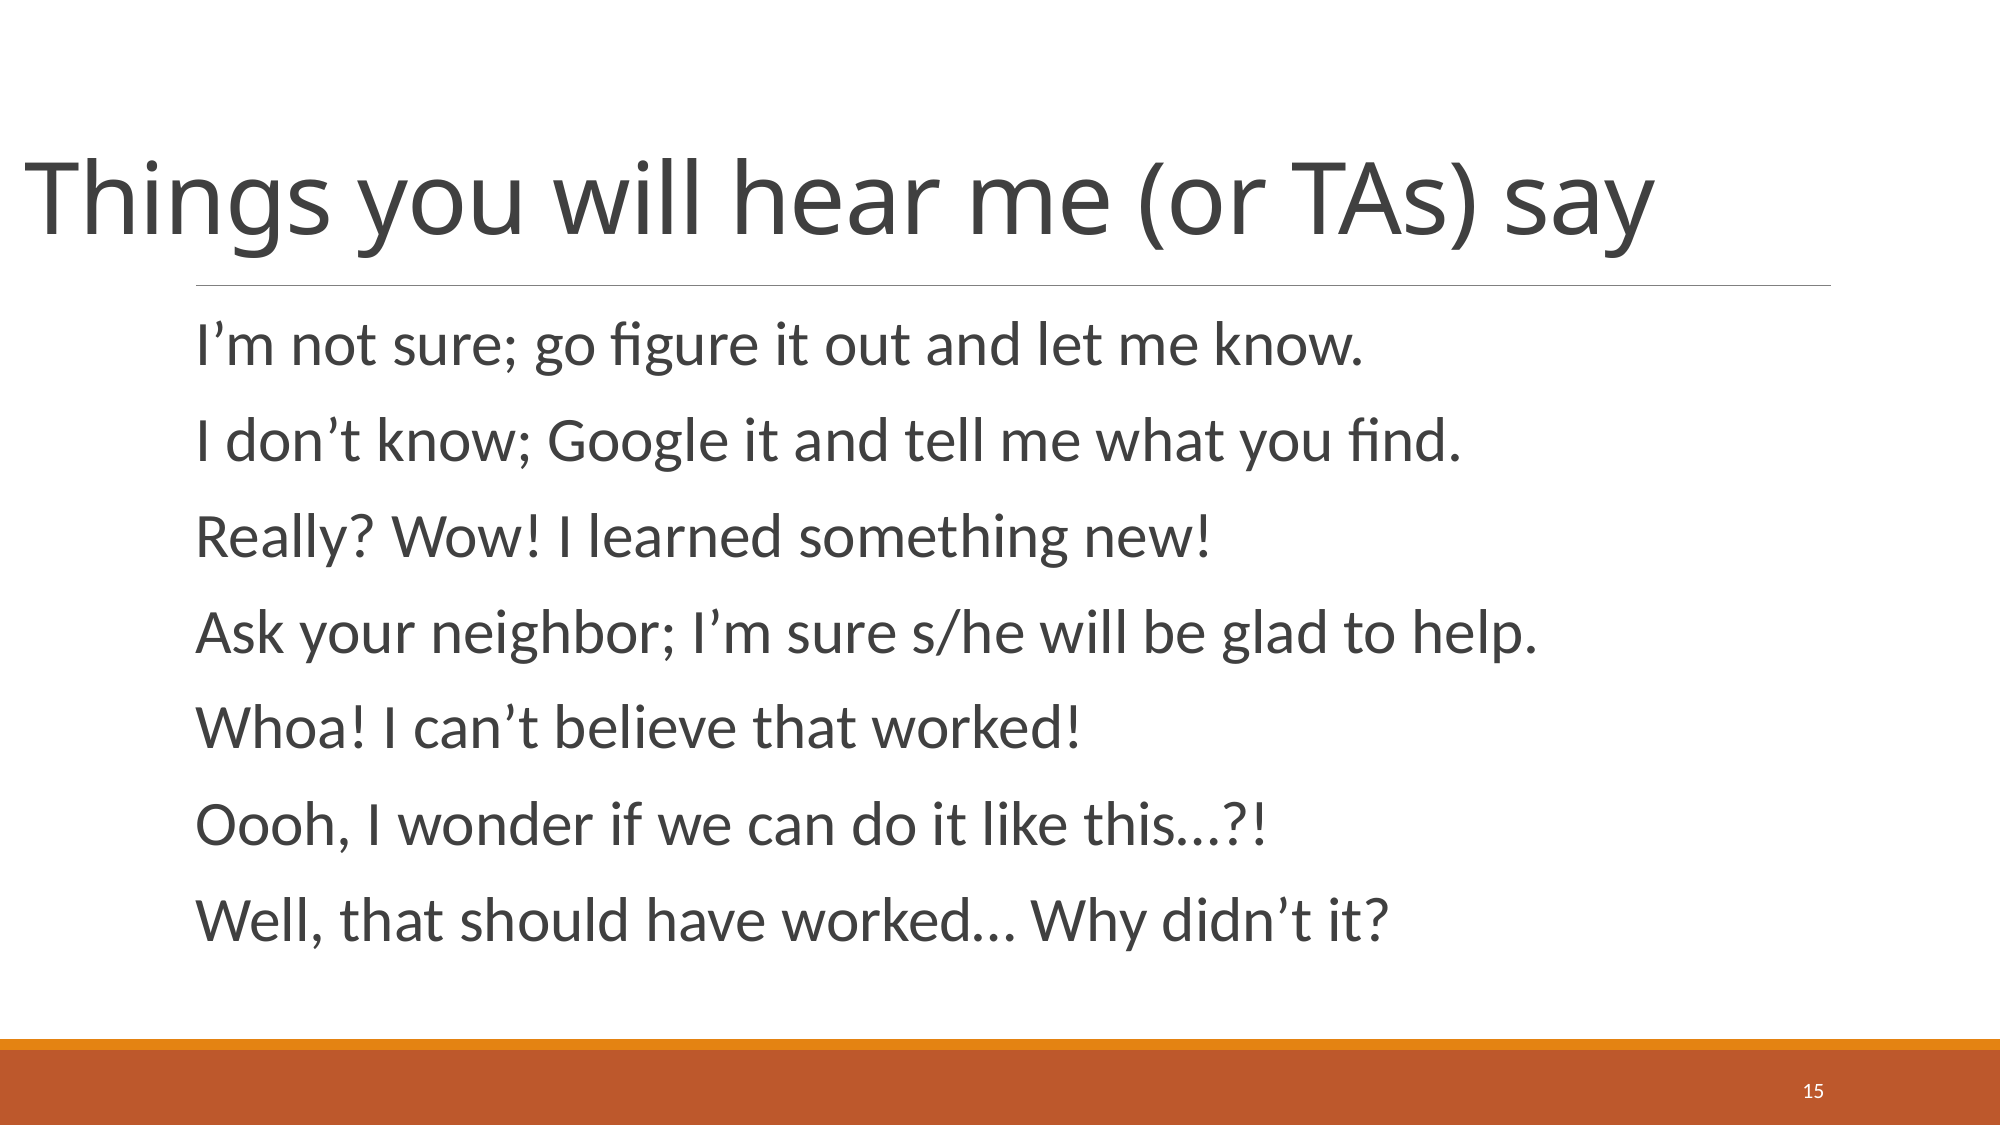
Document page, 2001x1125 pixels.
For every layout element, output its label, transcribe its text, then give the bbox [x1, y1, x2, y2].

list I’m not sure; go figure it out and let me know. I don’t know; Google it and tell me what you find. Really? Wow! I learned something new! Ask your neighbor; I’m sure s/he will be glad to help. Whoa! I can’t believe that worked! Oooh, I wonder if we can do it like this…?! Well, that should have worked… Why didn’t it? [180, 302, 1830, 963]
slide_number 15 [1624, 1059, 1840, 1120]
title Things you will hear me (or TAs) say [9, 0, 1990, 263]
